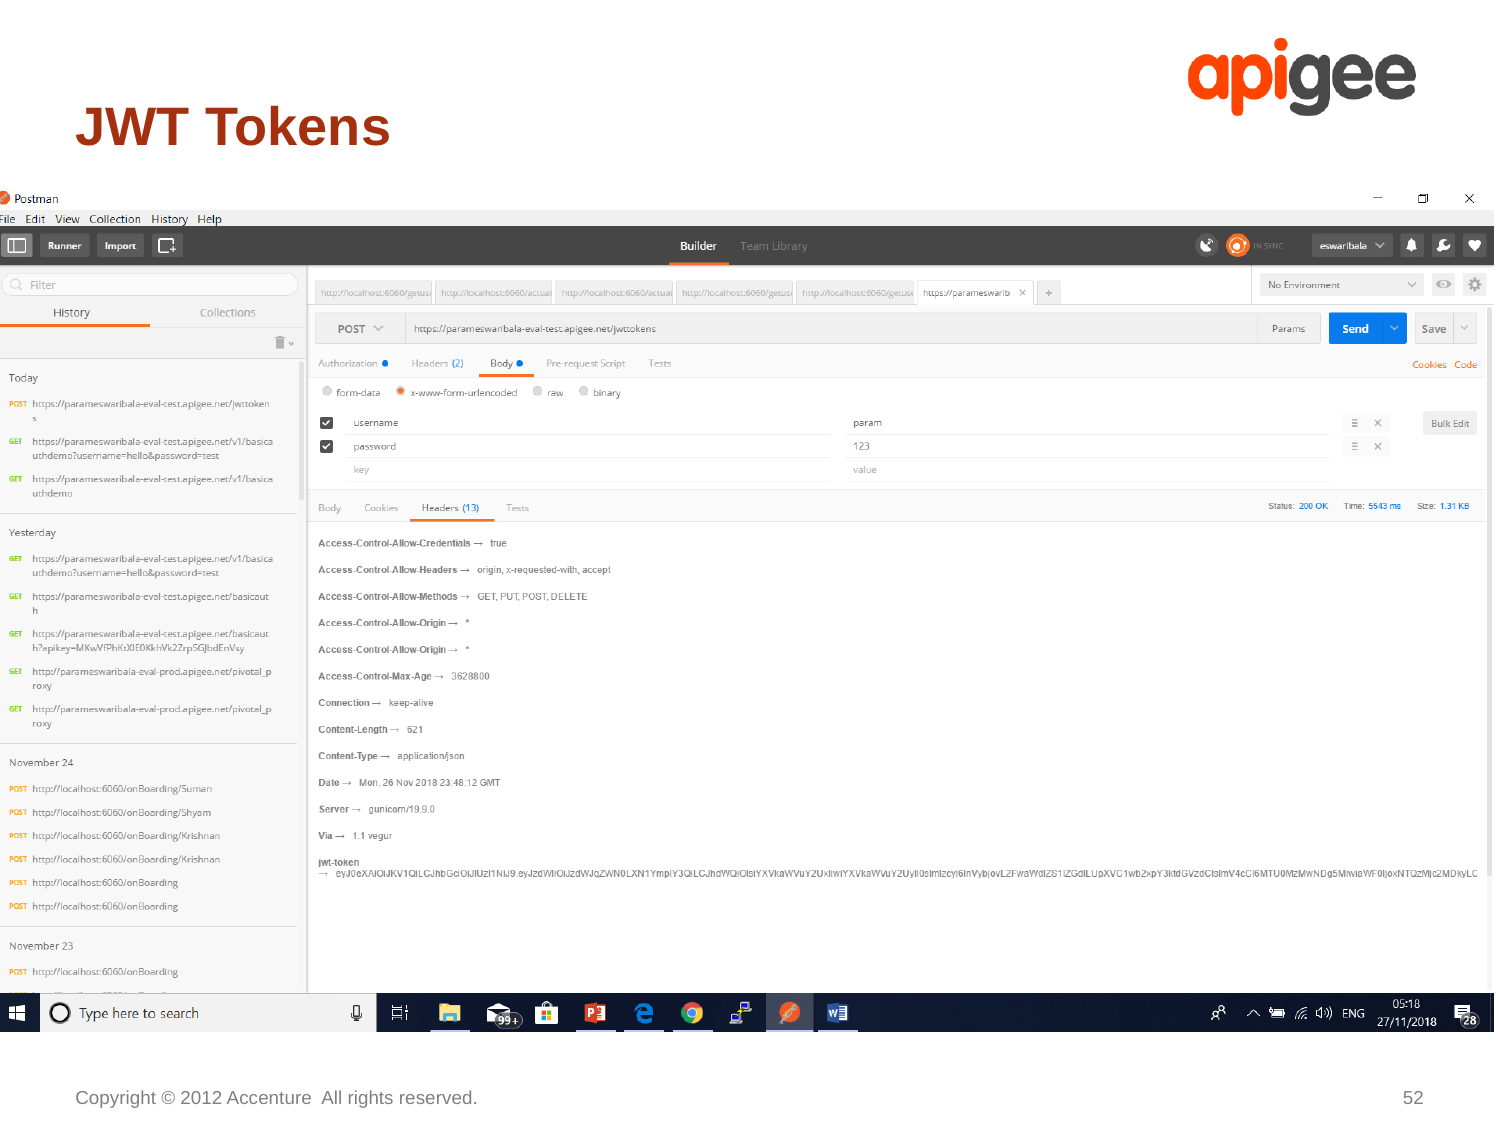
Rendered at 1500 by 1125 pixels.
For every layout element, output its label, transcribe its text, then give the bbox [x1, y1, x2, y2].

picture [0, 187, 1495, 1032]
title JWT Tokens [75, 27, 1422, 157]
